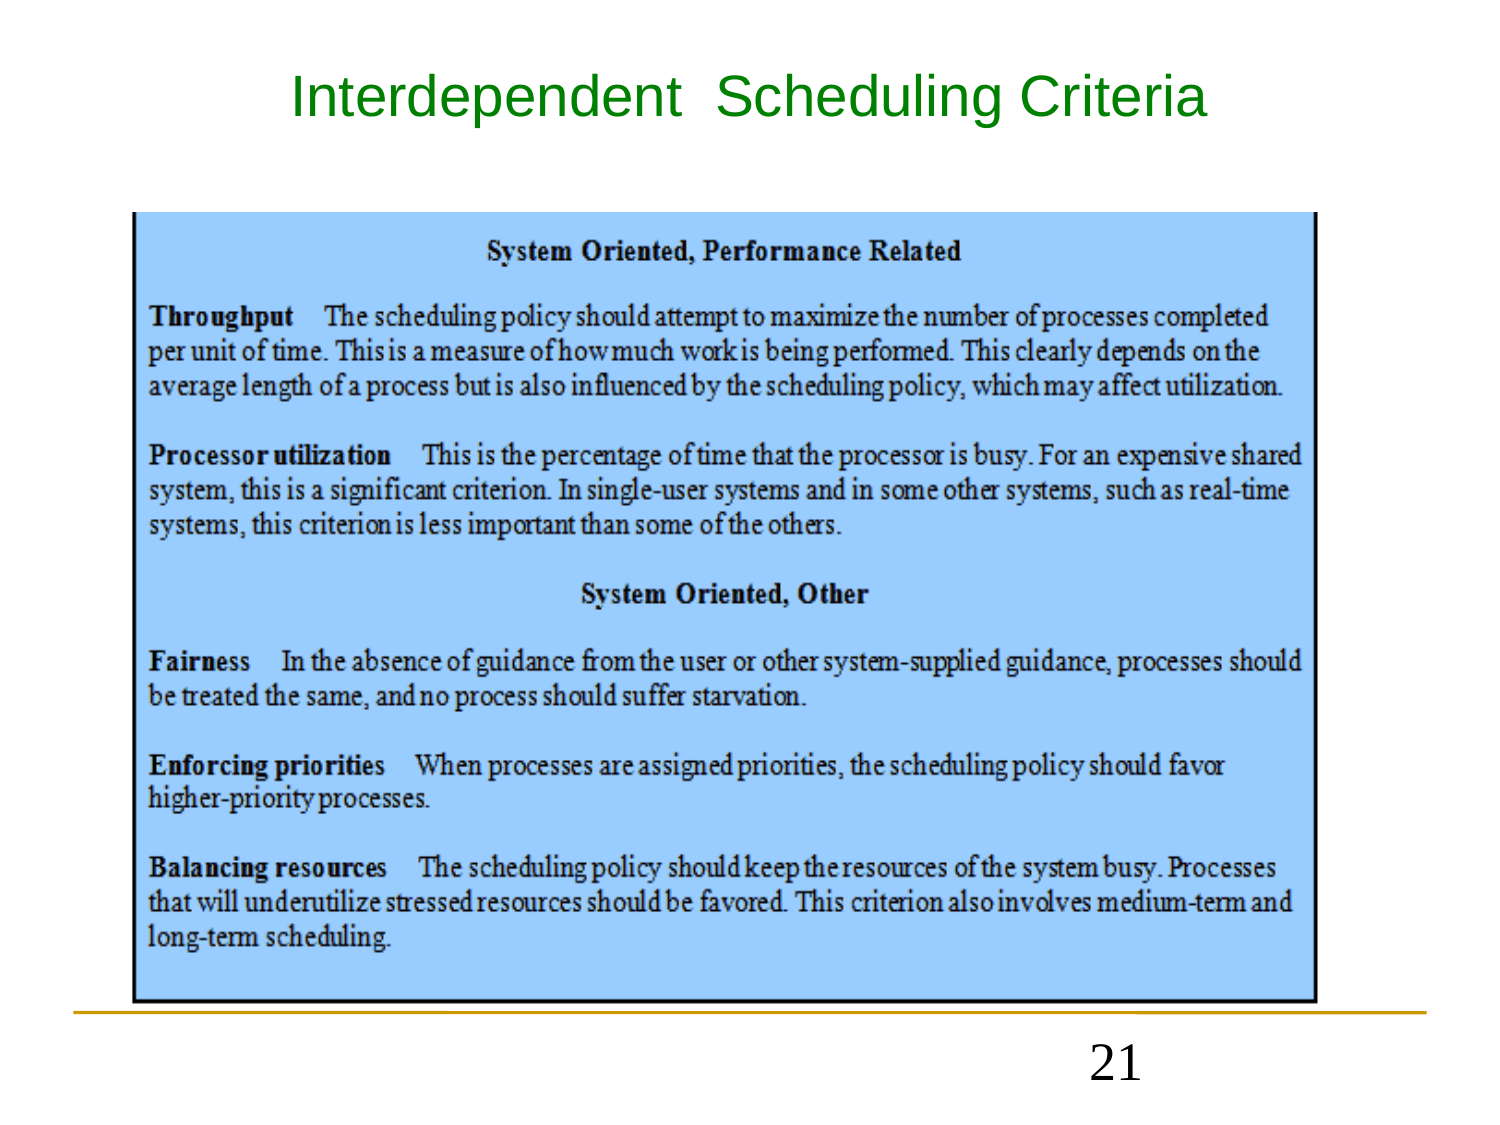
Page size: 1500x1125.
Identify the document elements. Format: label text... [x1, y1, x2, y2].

text_box Interdependent Scheduling Criteria [74, 50, 1425, 143]
text_box 21 [1074, 1023, 1425, 1099]
picture [117, 212, 1329, 1011]
